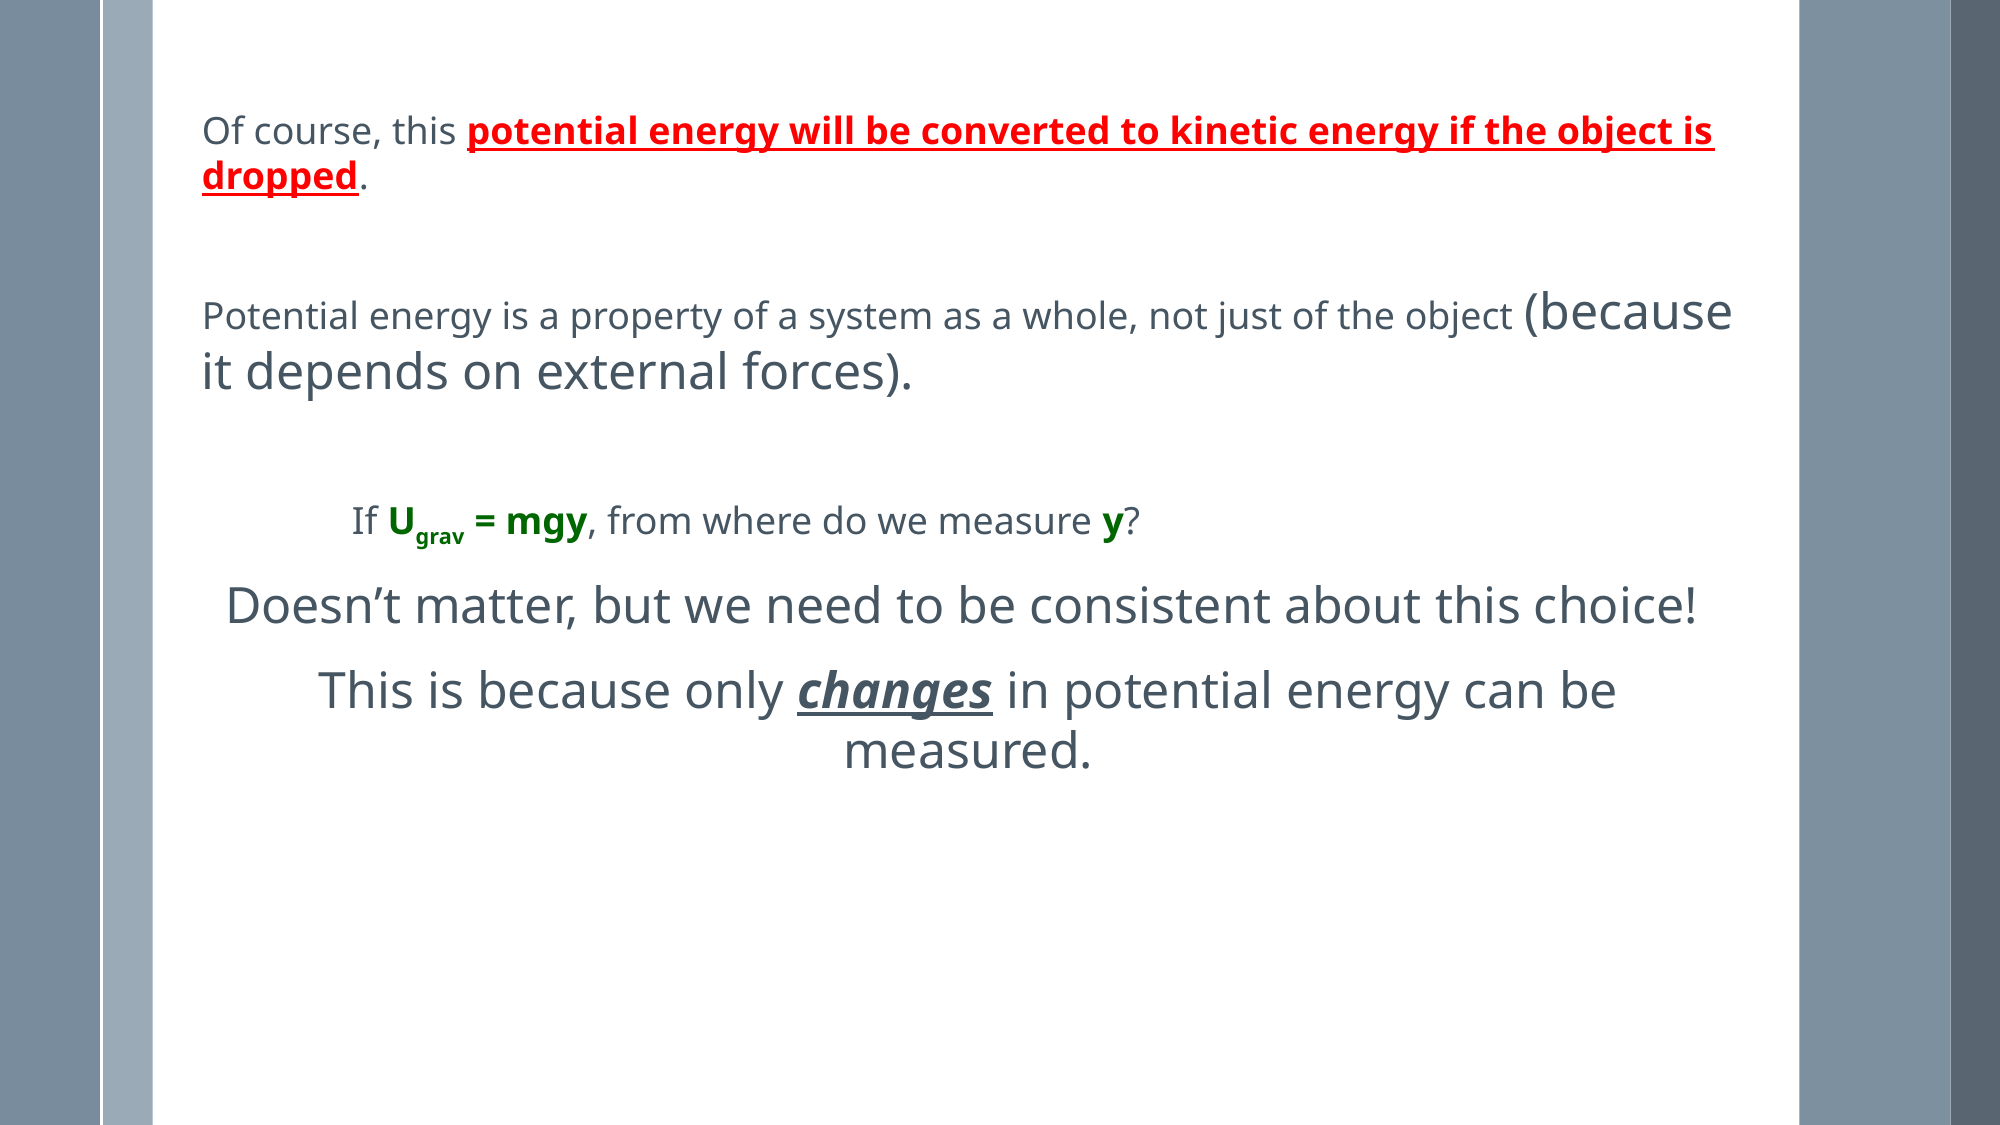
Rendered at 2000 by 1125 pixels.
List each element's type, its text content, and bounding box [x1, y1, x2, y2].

text_box Of course, this potential energy will be converted to kinetic energy if the object is dropped. Potential energy is a property of a system as a whole, not just of the object (because it depends on external forces). If Ugrav = mgy, from where do we measure y? Doesn’t matter, but we need to be consistent about this choice! This is because only changes in potential energy can be measured. [187, 99, 1750, 874]
